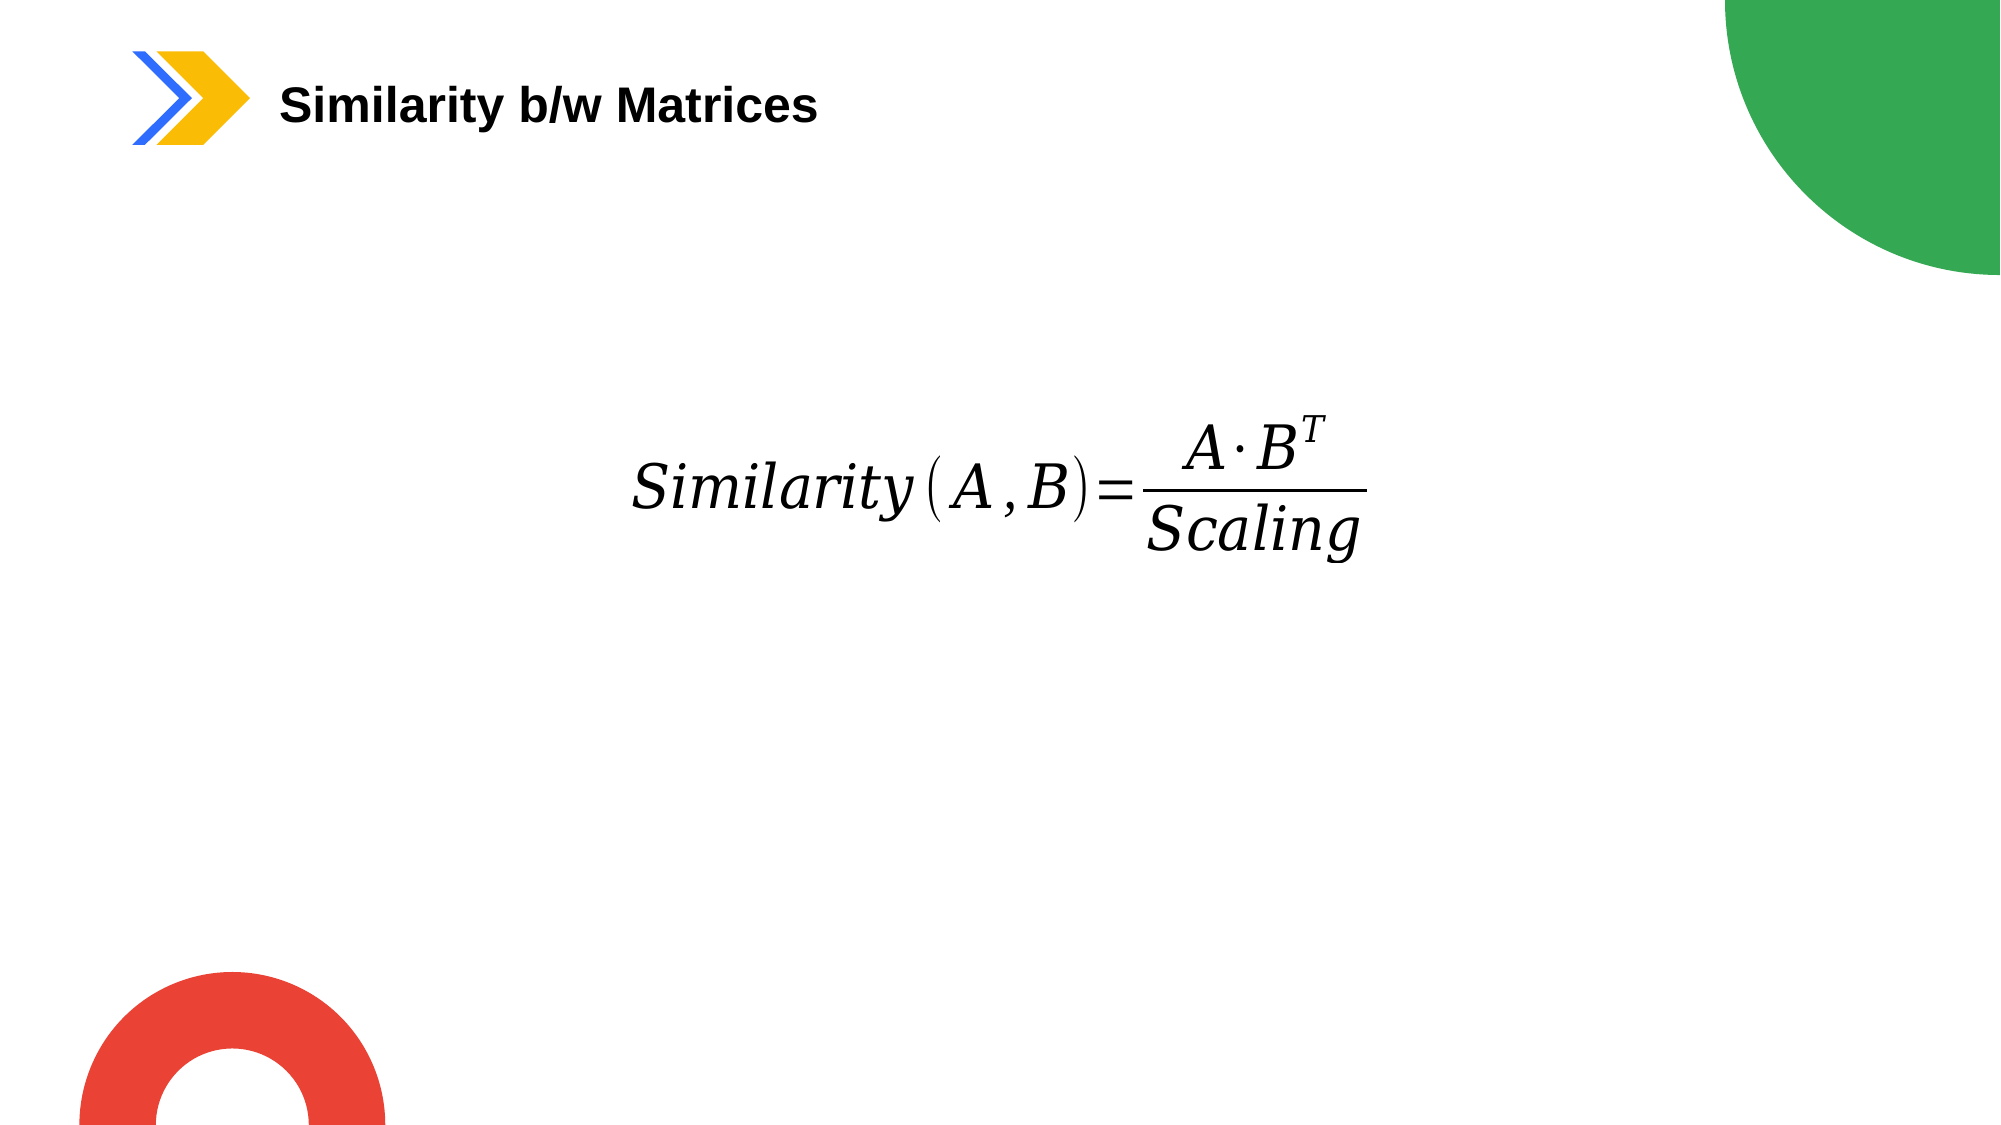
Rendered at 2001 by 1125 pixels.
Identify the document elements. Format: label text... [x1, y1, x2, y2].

text_box Similarity b/w Matrices [264, 65, 1294, 140]
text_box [132, 51, 250, 145]
text_box [1723, 0, 2000, 277]
text_box [78, 970, 387, 1125]
